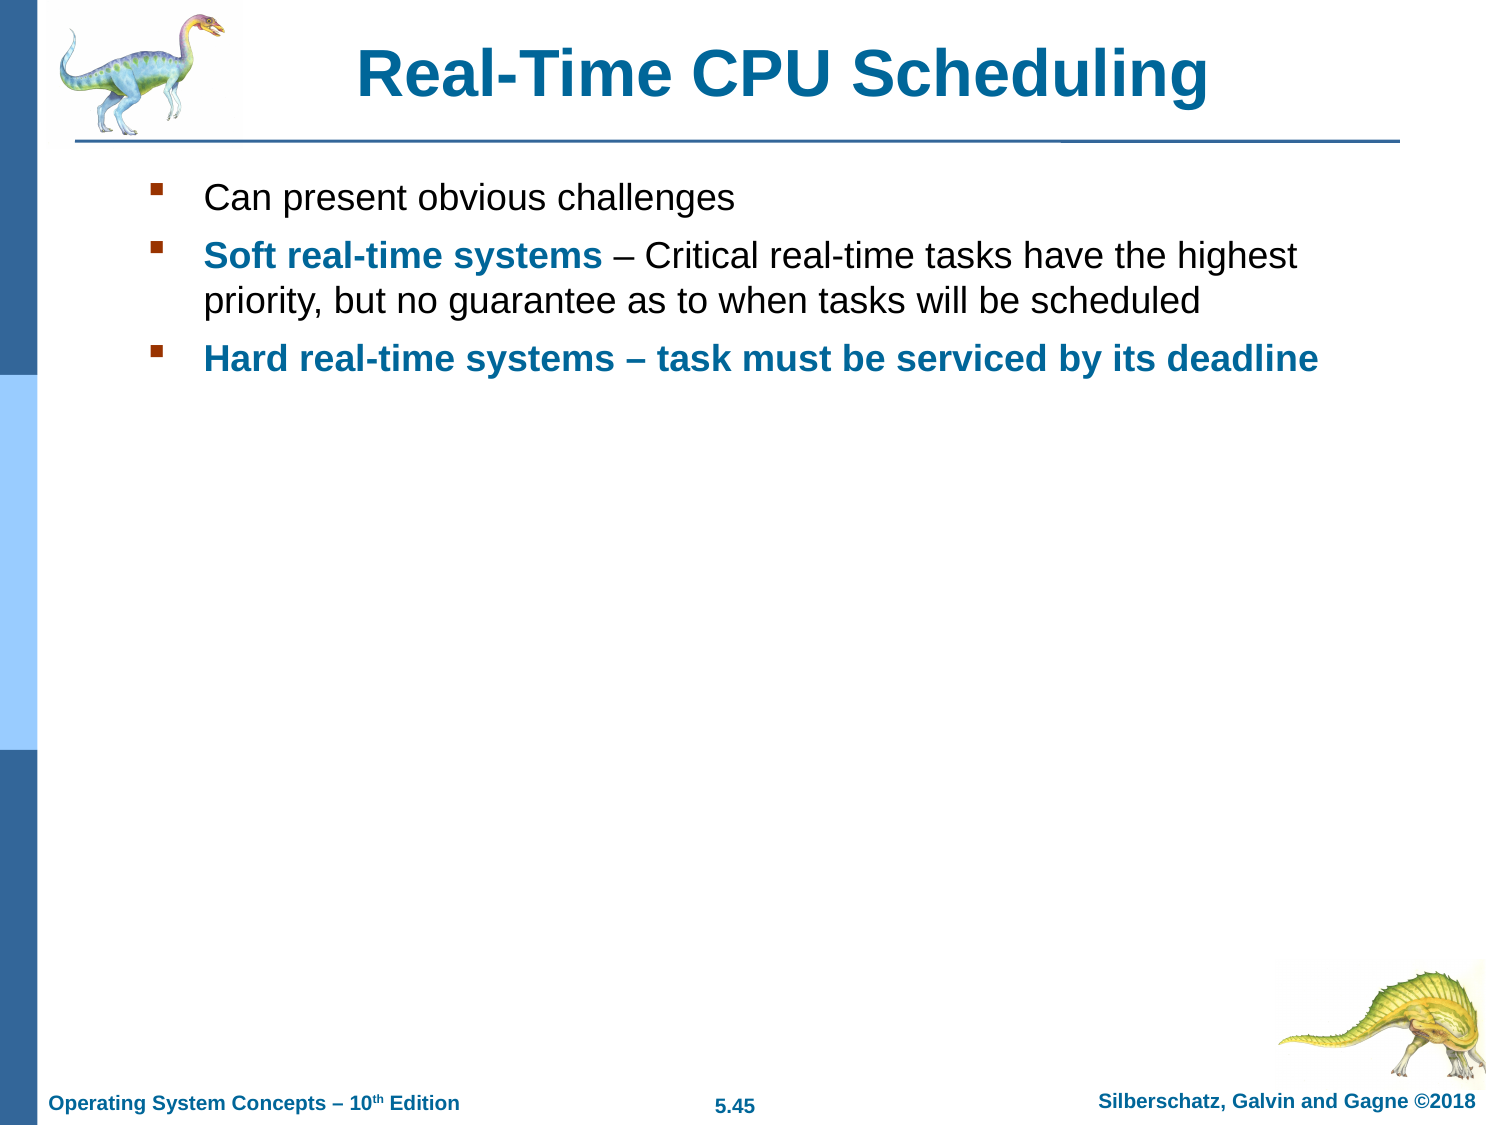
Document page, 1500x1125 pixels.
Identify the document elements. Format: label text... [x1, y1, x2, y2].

list Can present obvious challenges Soft real-time systems – Critical real-time tasks have the highest priority, but no guarantee as to when tasks will be scheduled Hard real-time systems – task must be serviced by its deadline [132, 164, 1402, 916]
picture [1275, 959, 1486, 1090]
title Real-Time CPU Scheduling [141, 23, 1425, 118]
picture [46, 0, 243, 149]
